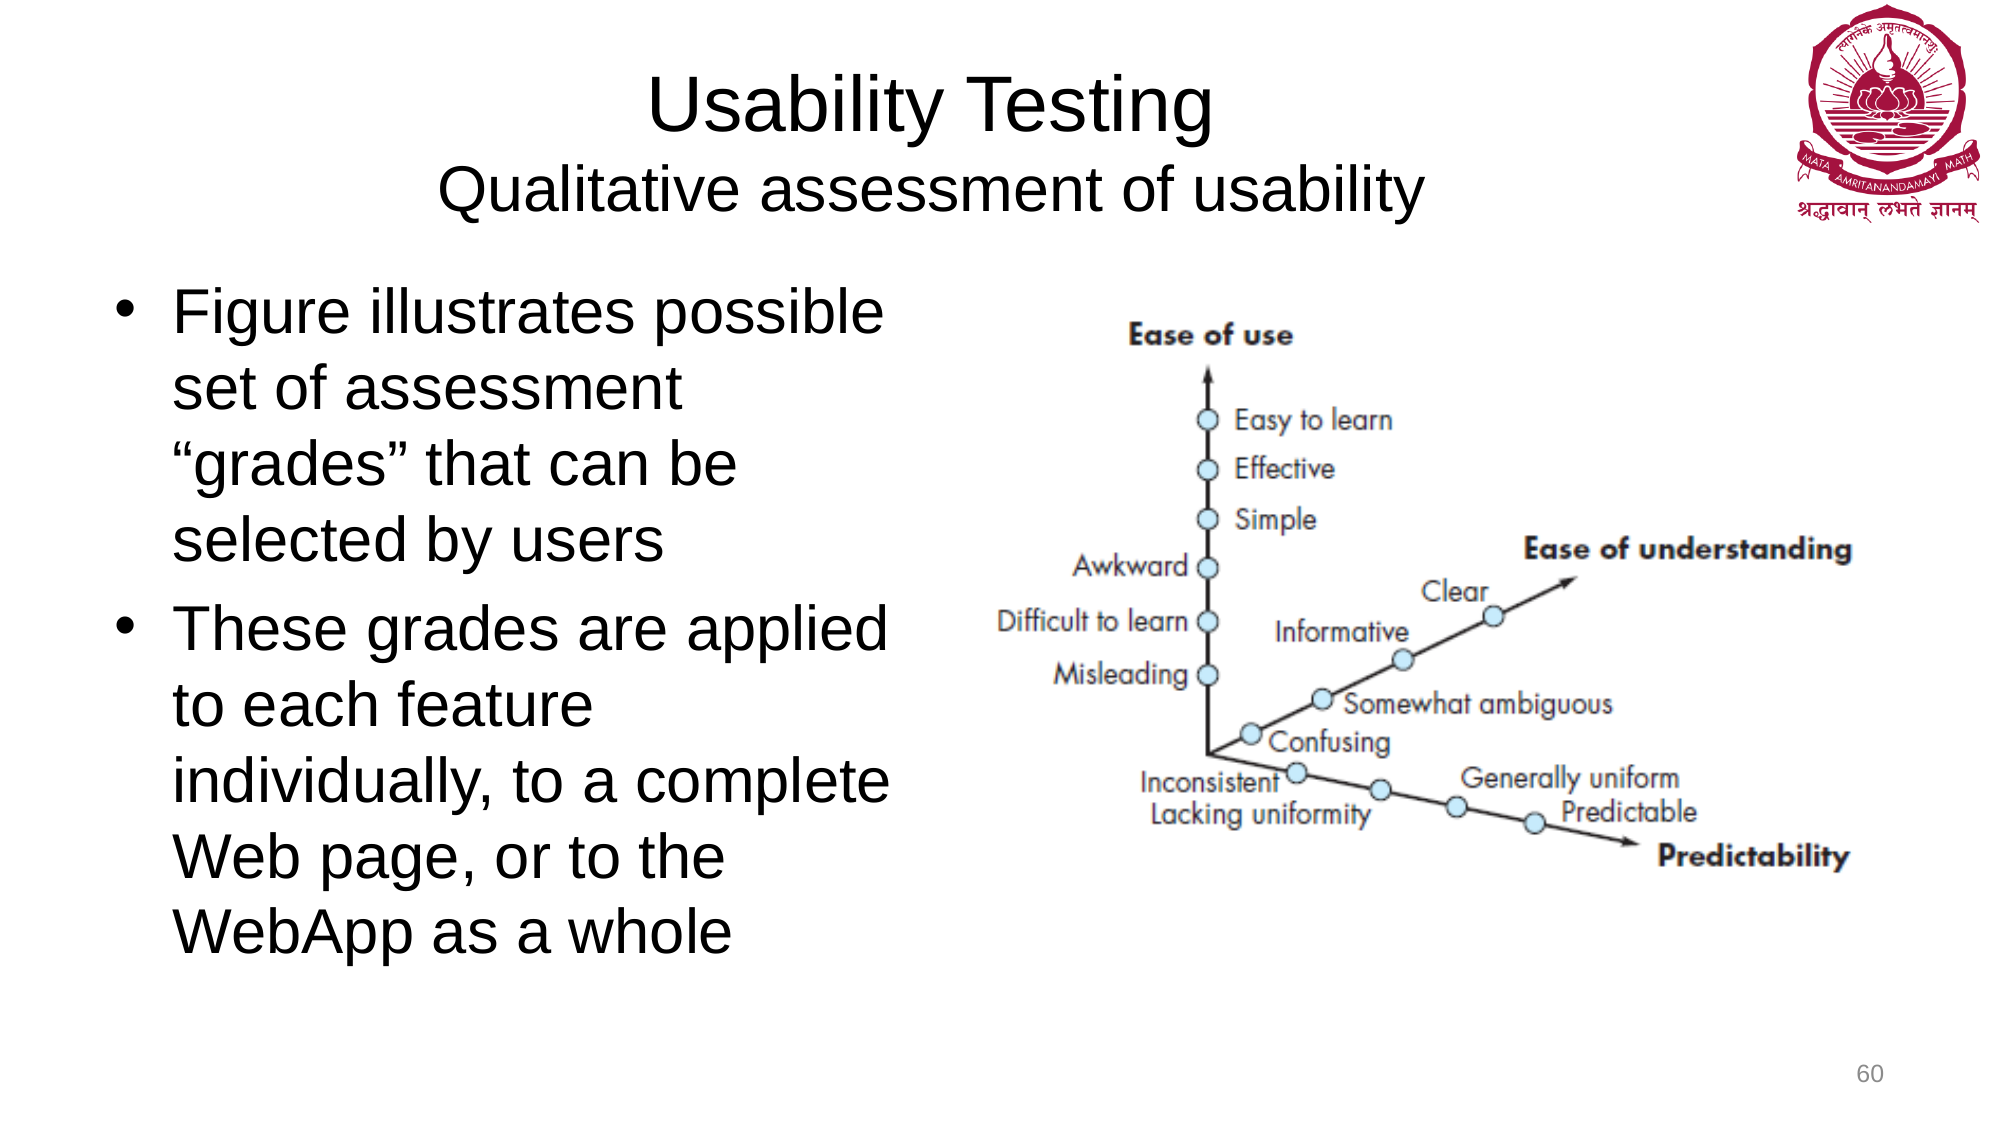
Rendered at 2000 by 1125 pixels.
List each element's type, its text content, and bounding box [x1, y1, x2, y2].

picture [1776, 1, 2000, 225]
title Usability Testing Qualitative assessment of usability [99, 45, 1763, 233]
slide_number 60 [1432, 1042, 1900, 1103]
list Figure illustrates possible set of assessment “grades” that can be selected by users These grades are applied to each feature individually, to a complete Web page, or to the WebApp as a whole [99, 262, 913, 1005]
picture [960, 299, 1961, 888]
